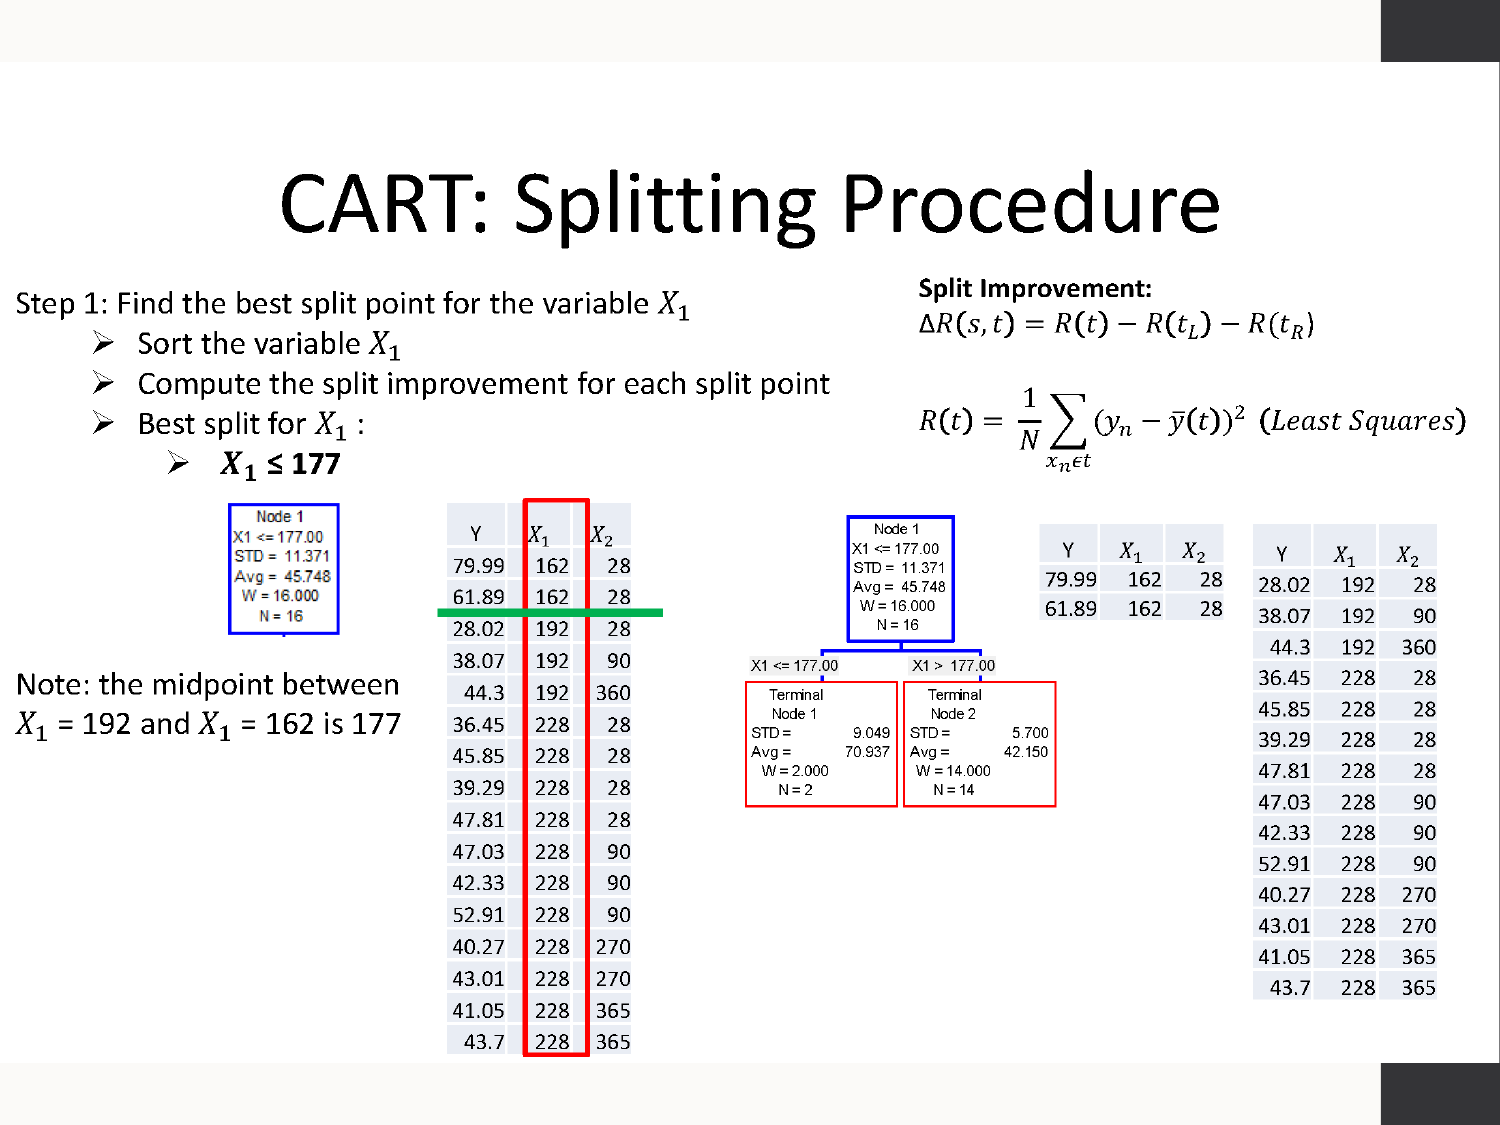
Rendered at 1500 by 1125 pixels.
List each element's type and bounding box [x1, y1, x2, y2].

picture [0, 62, 1500, 1063]
